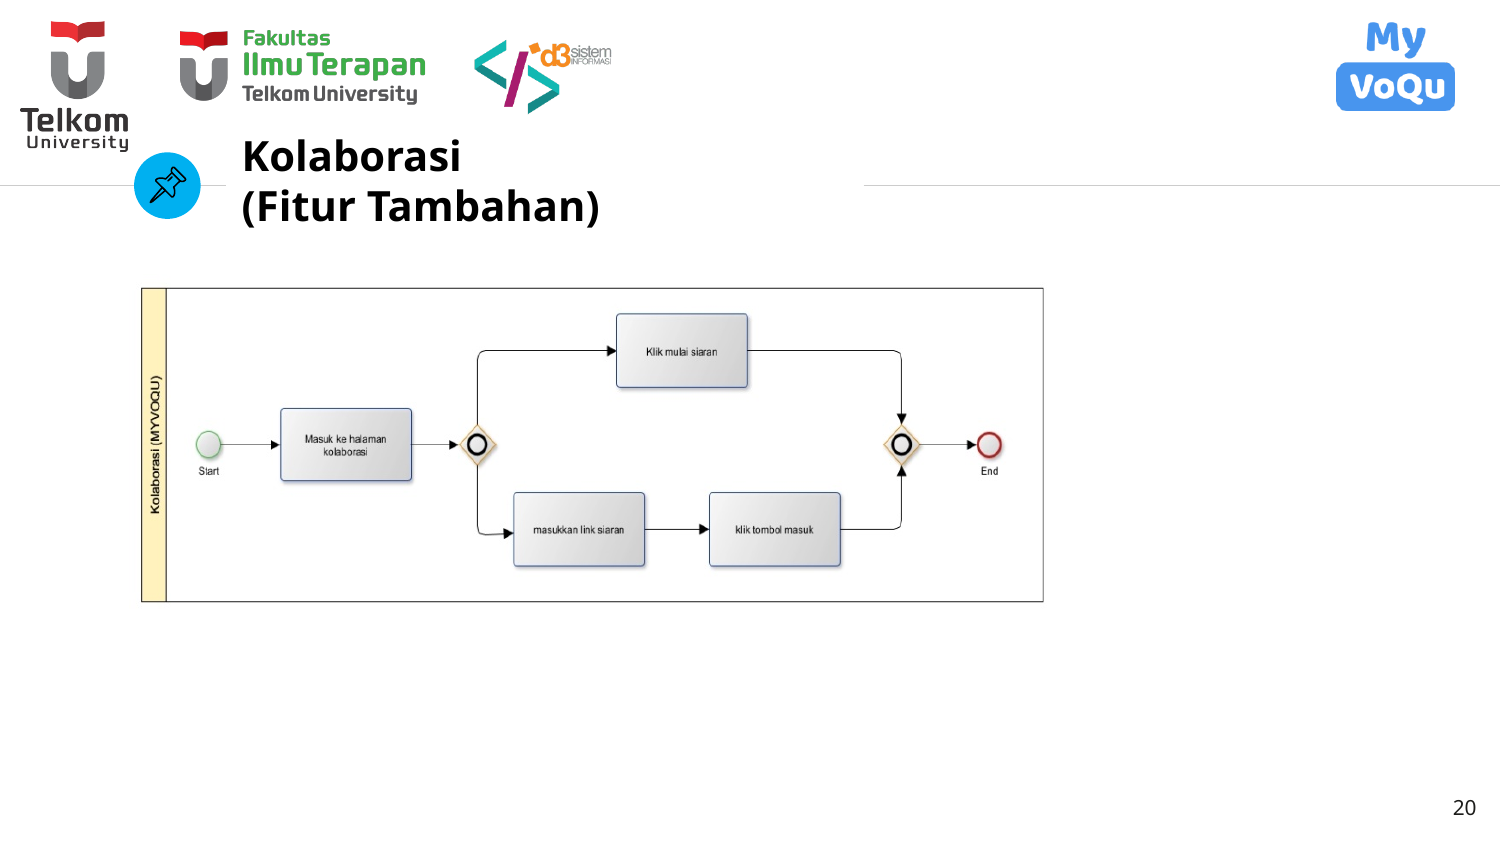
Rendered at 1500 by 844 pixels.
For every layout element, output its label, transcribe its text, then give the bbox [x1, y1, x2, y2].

picture [129, 274, 1055, 615]
picture [1336, 0, 1455, 111]
slide_number 20 [1401, 779, 1492, 844]
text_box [150, 166, 186, 203]
picture [445, 0, 645, 141]
picture [20, 21, 128, 152]
title Kolaborasi (Fitur Tambahan) [226, 143, 863, 215]
picture [163, 13, 442, 118]
